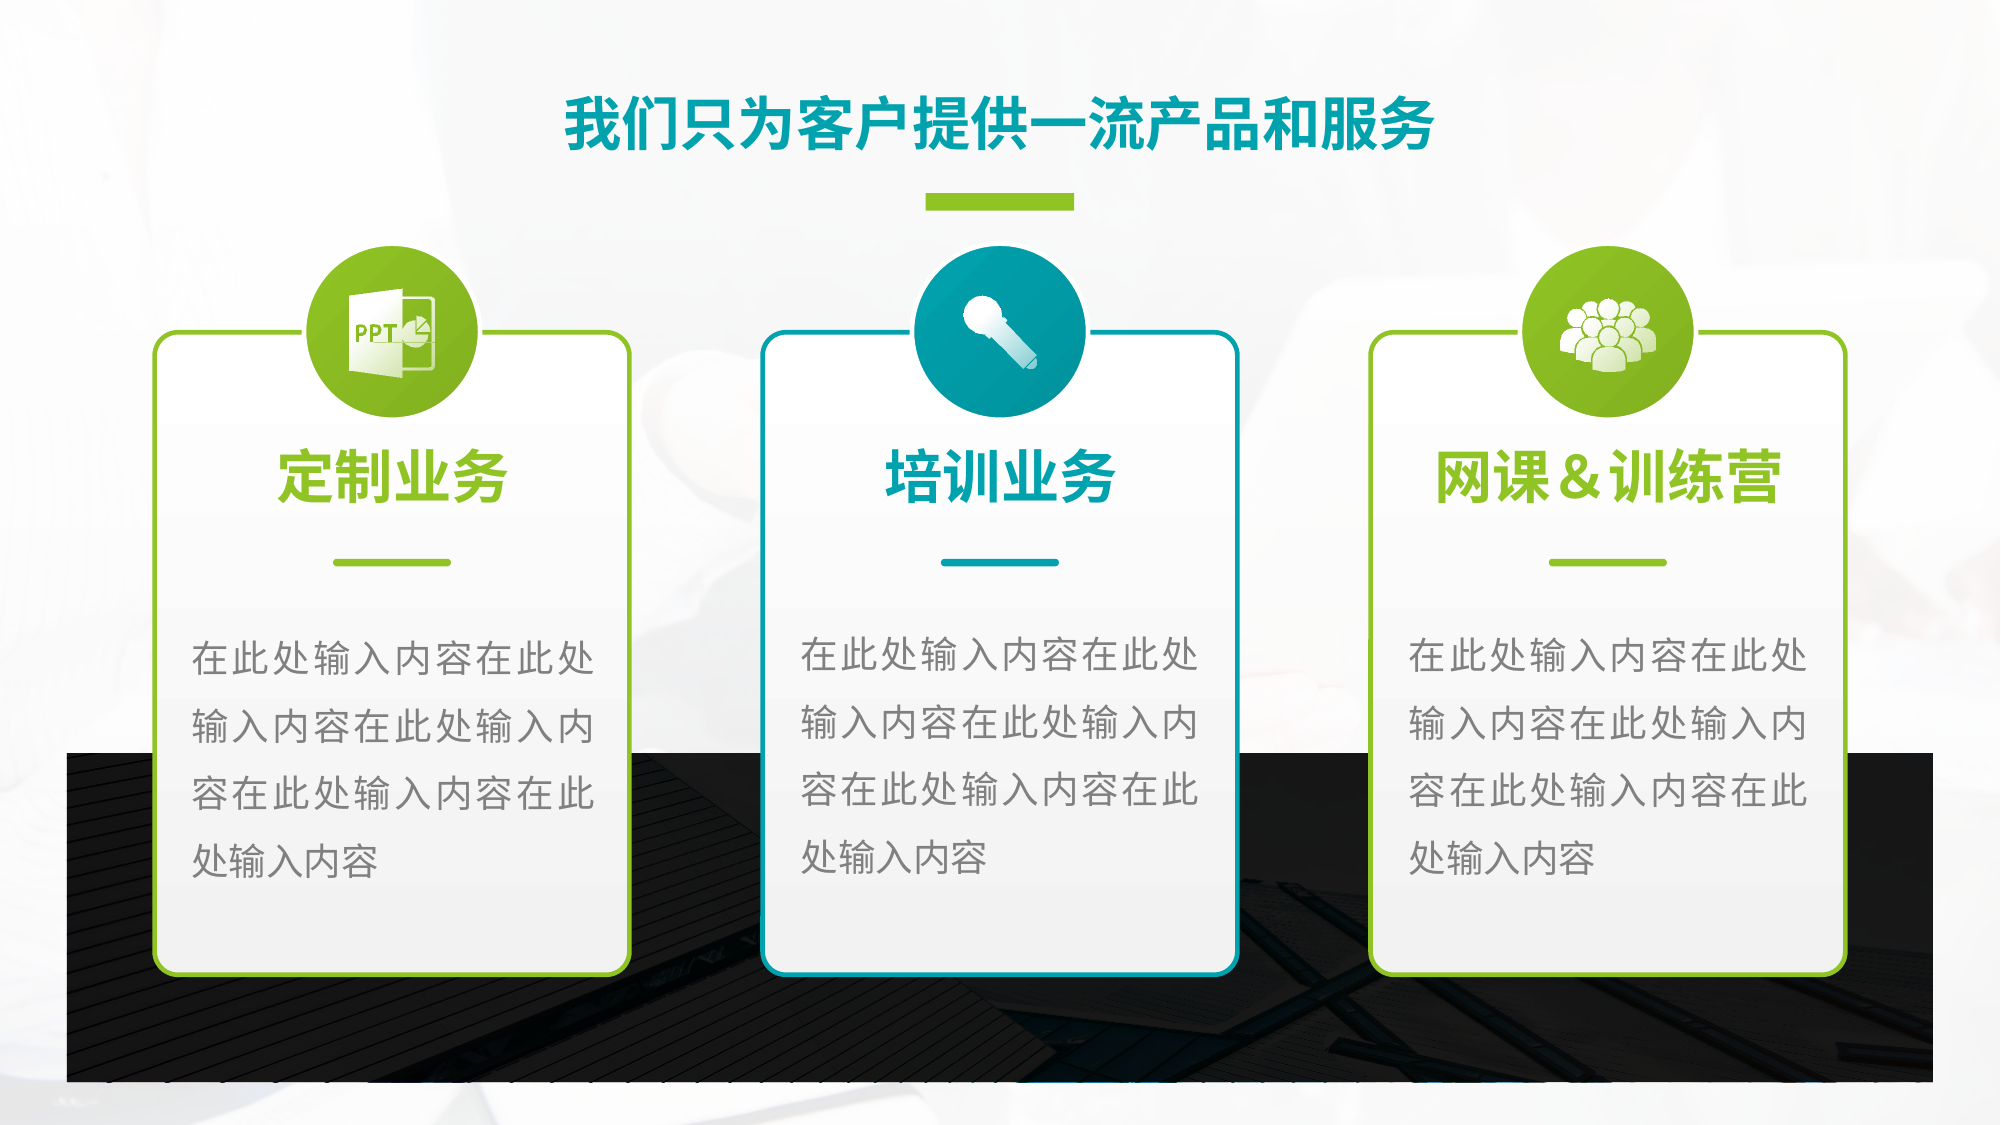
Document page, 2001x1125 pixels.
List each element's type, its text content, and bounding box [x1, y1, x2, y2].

text_box [66, 752, 1934, 1083]
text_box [154, 243, 630, 975]
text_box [1370, 243, 1846, 975]
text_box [762, 243, 1238, 975]
text_box 我们只为客户提供一流产品和服务 [445, 80, 1555, 165]
text_box [925, 192, 1075, 212]
